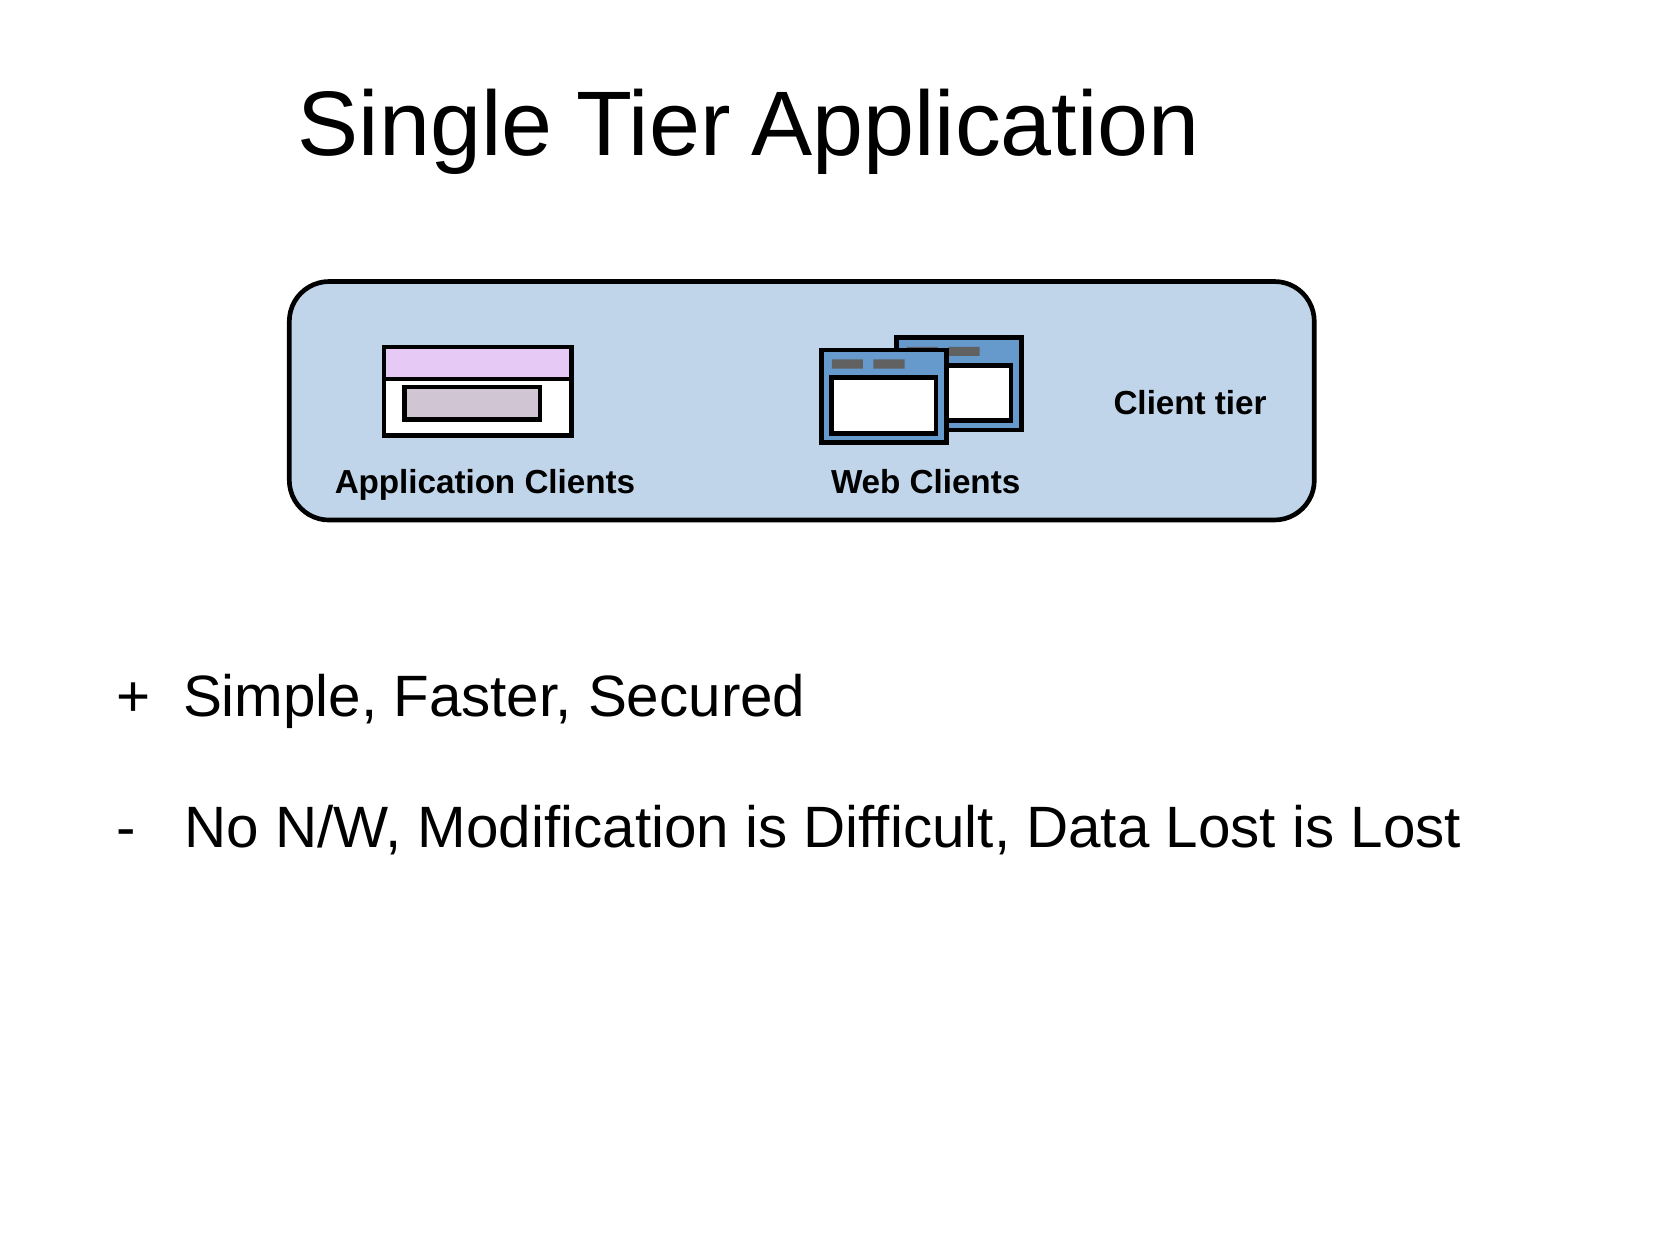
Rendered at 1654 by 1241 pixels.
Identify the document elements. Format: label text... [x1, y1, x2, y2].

text_box Single Tier Application [99, 72, 1399, 216]
text_box Web Clients [696, 453, 1156, 508]
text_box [383, 346, 572, 436]
text_box + Simple, Faster, Secured - No N/W, Modification is Difficult, Data Lost is Lost [101, 657, 1577, 868]
text_box [289, 281, 1315, 521]
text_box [821, 349, 947, 443]
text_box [896, 337, 1022, 431]
text_box Client tier [1058, 374, 1322, 429]
text_box Application Clients [291, 452, 679, 508]
